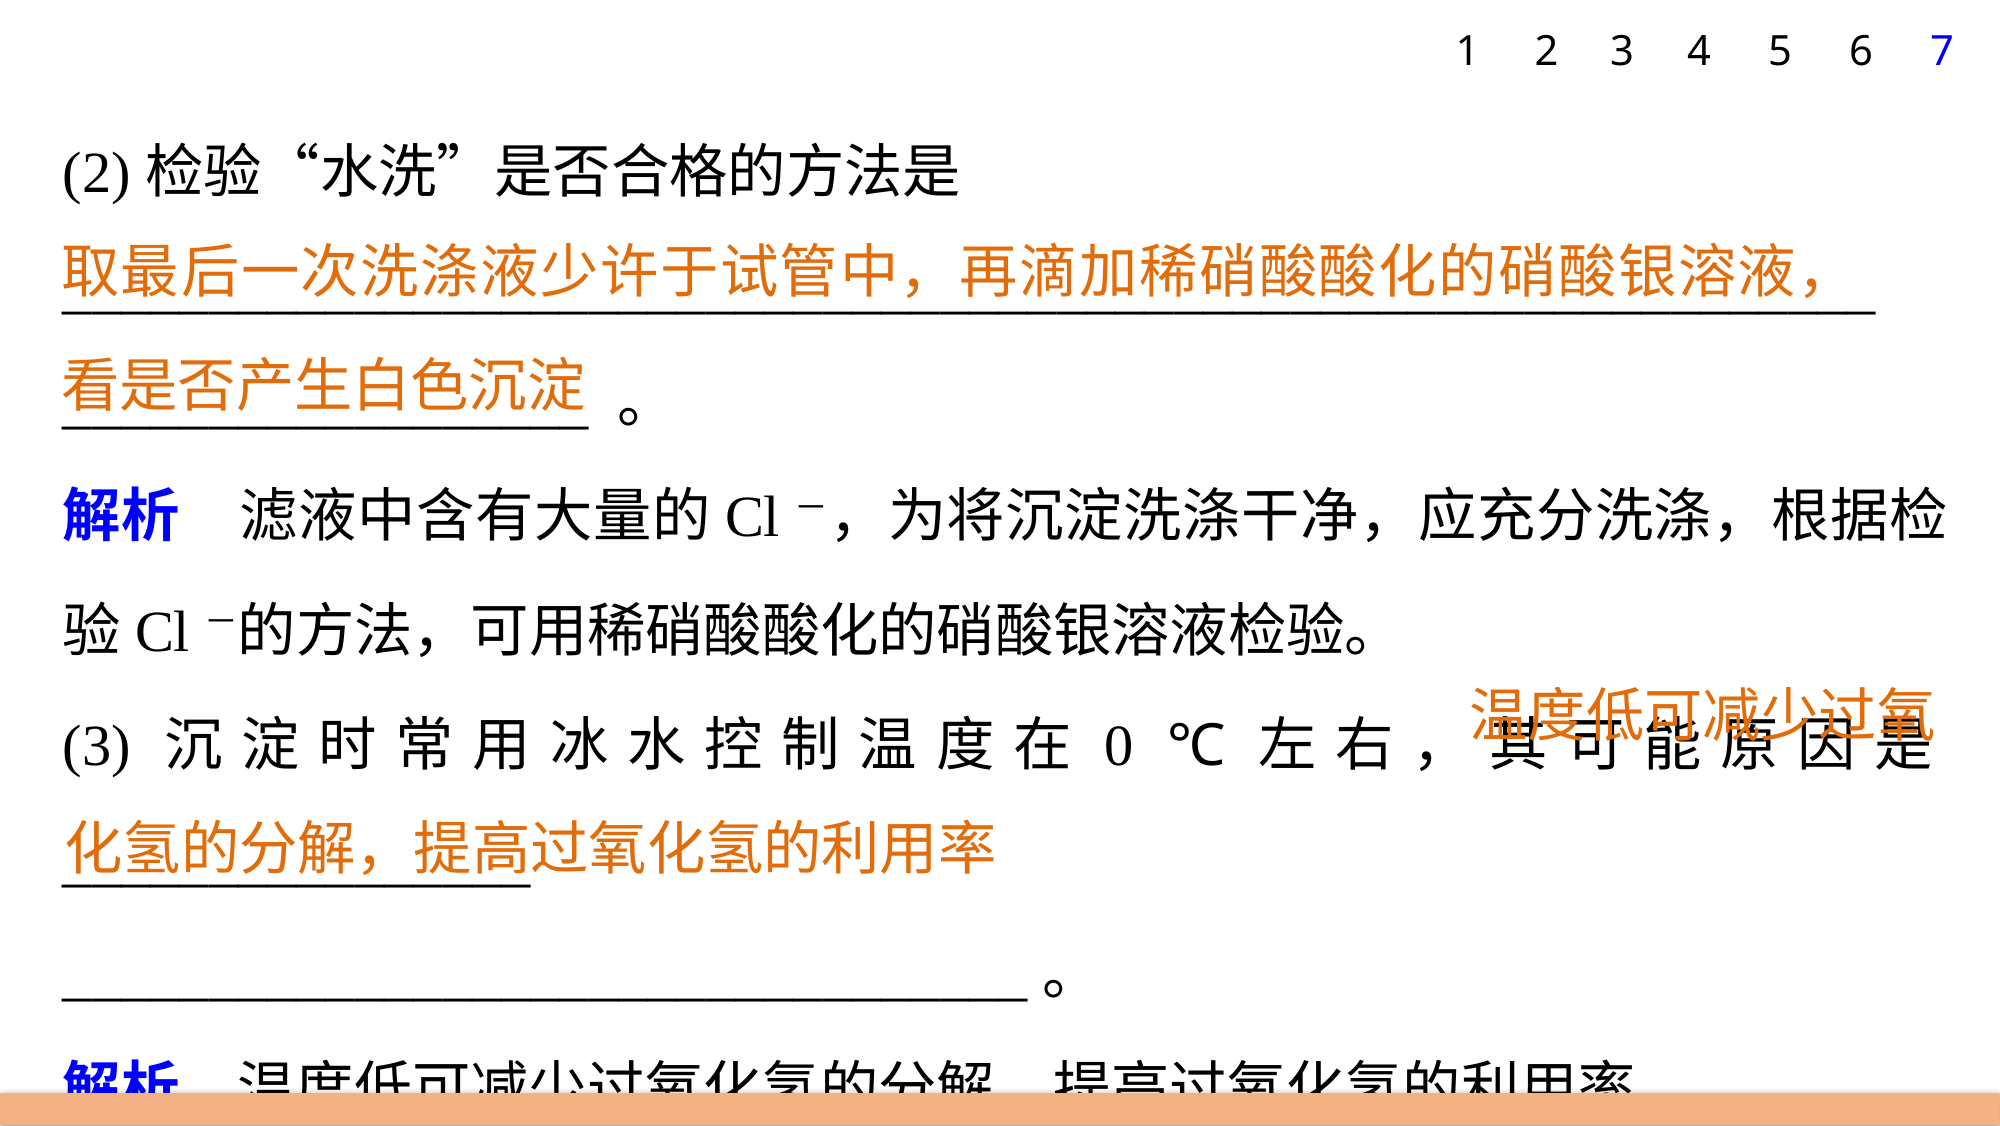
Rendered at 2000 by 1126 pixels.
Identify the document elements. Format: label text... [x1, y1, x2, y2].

text_box 7 [1909, 1, 1975, 97]
text_box 温度低可减少过氧 [1454, 670, 1951, 756]
text_box 4 [1666, 1, 1732, 97]
text_box 1 [1434, 1, 1501, 97]
text_box 2 [1516, 1, 1578, 97]
text_box 化氢的分解，提高过氧化氢的利用率 [49, 768, 1514, 889]
text_box 6 [1828, 1, 1894, 97]
text_box 5 [1747, 1, 1813, 97]
text_box [0, 1092, 2000, 1126]
text_box 取最后一次洗涤液少许于试管中，再滴加稀硝酸酸化的硝酸银溶液，看是否产生白色沉淀 [46, 181, 1871, 426]
text_box (2)检验“水洗”是否合格的方法是 ______________________________________________________________ __________________ 。 解析 滤液中含有大量的Cl－，为将沉淀洗涤干净，应充分洗涤，根据检验Cl－的方法，可用稀硝酸酸化的硝酸银溶液检验。 (3)沉淀时常用冰水控制温度在0 ℃左右，其可能原因是________________ _________________________________。 解析 温度低可减少过氧化氢的分解，提高过氧化氢的利用率。 [42, 79, 1968, 1091]
text_box 3 [1593, 1, 1651, 97]
